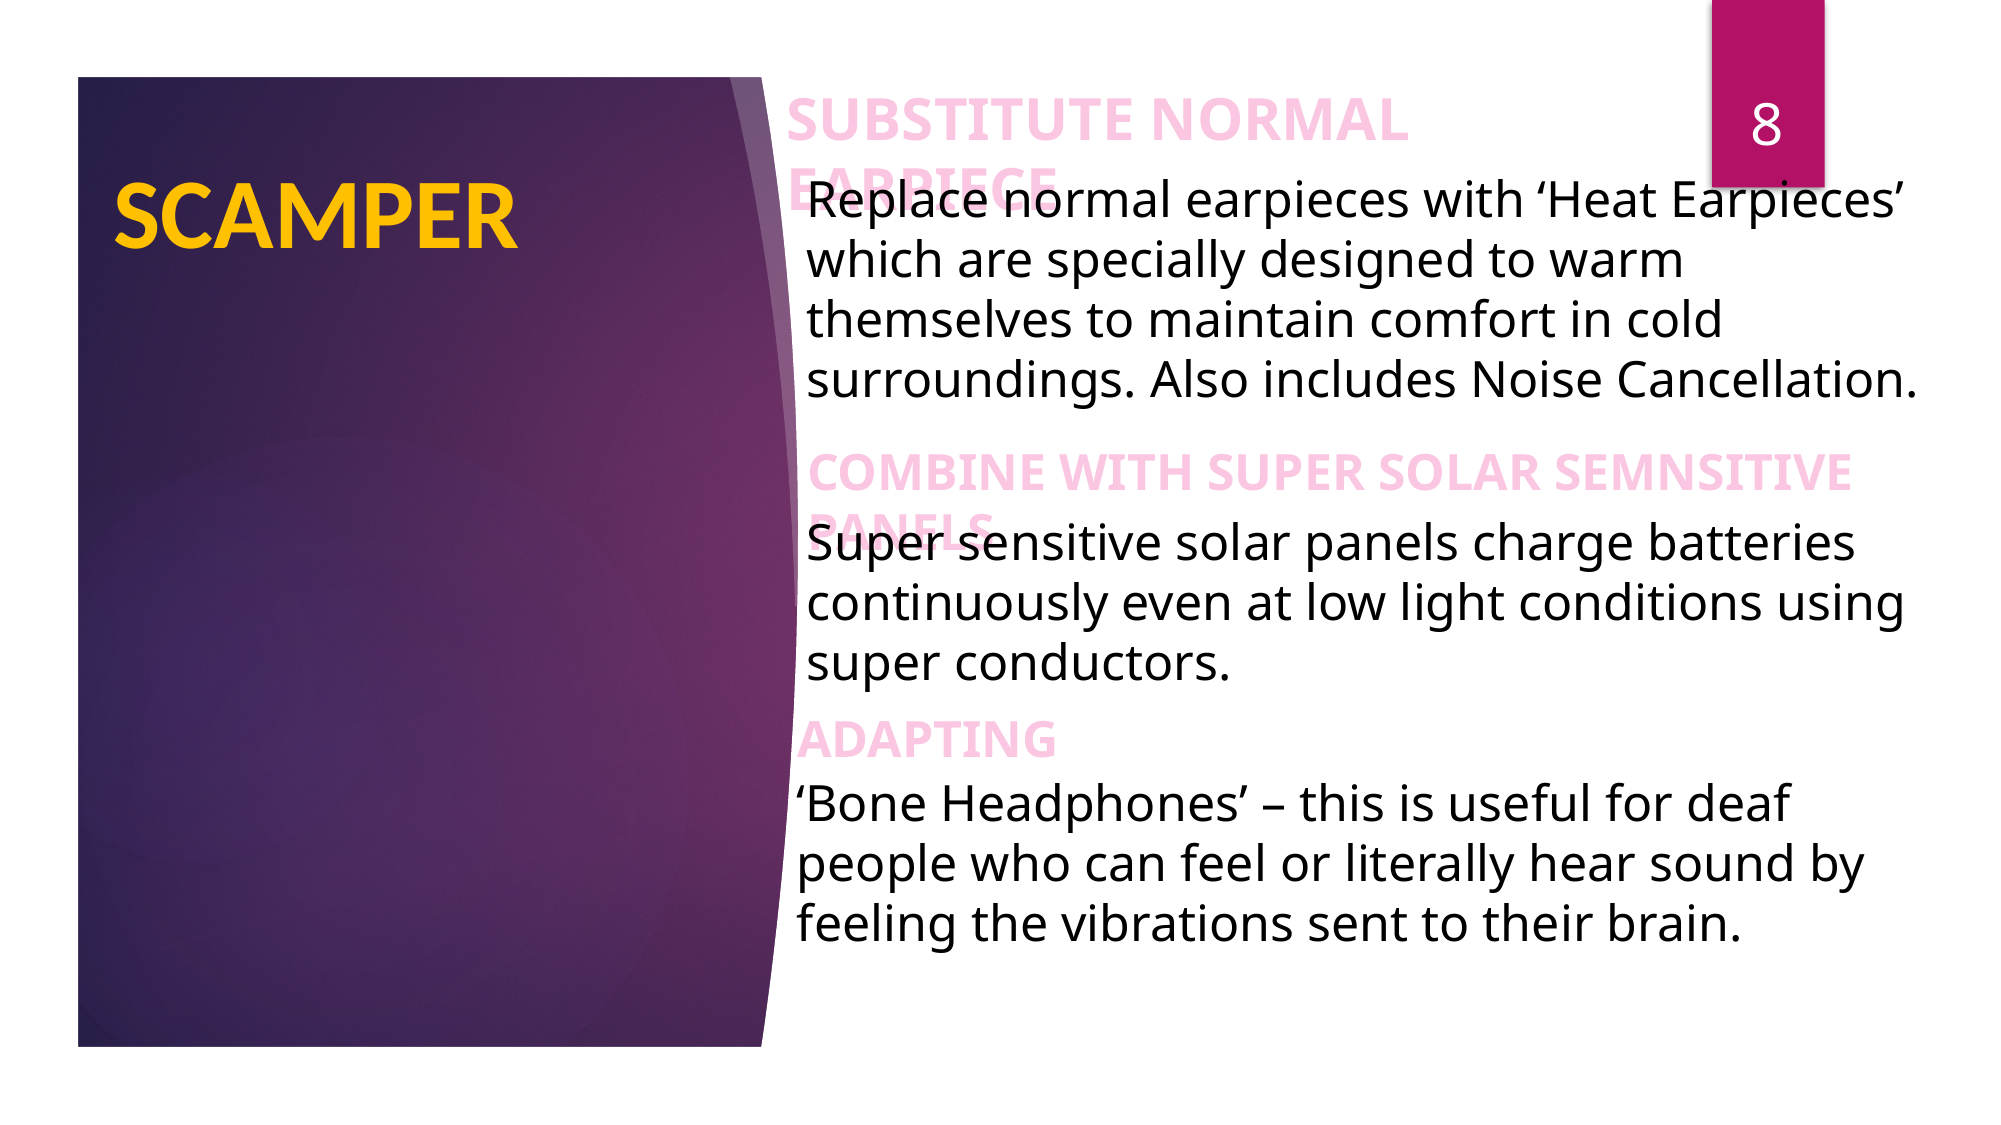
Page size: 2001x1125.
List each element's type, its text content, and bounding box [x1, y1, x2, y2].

text_box Super sensitive solar panels charge batteries continuously even at low light conditions using super conductors. [792, 502, 1975, 698]
text_box ADAPTING [782, 699, 1986, 775]
text_box SUBSTITUTE NORMAL EARPIECE [771, 74, 1658, 230]
text_box Replace normal earpieces with ‘Heat Earpieces’ which are specially designed to warm themselves to maintain comfort in cold surroundings. Also includes Noise Cancellation. [792, 159, 1975, 415]
slide_number 8 [1698, 48, 1836, 175]
text_box ‘Bone Headphones’ – this is useful for deaf people who can feel or literally hear sound by feeling the vibrations sent to their brain. [782, 763, 1965, 959]
text_box COMBINE WITH SUPER SOLAR SEMNSITIVE PANELS [792, 433, 1996, 568]
text_box SCAMPER [98, 133, 736, 277]
